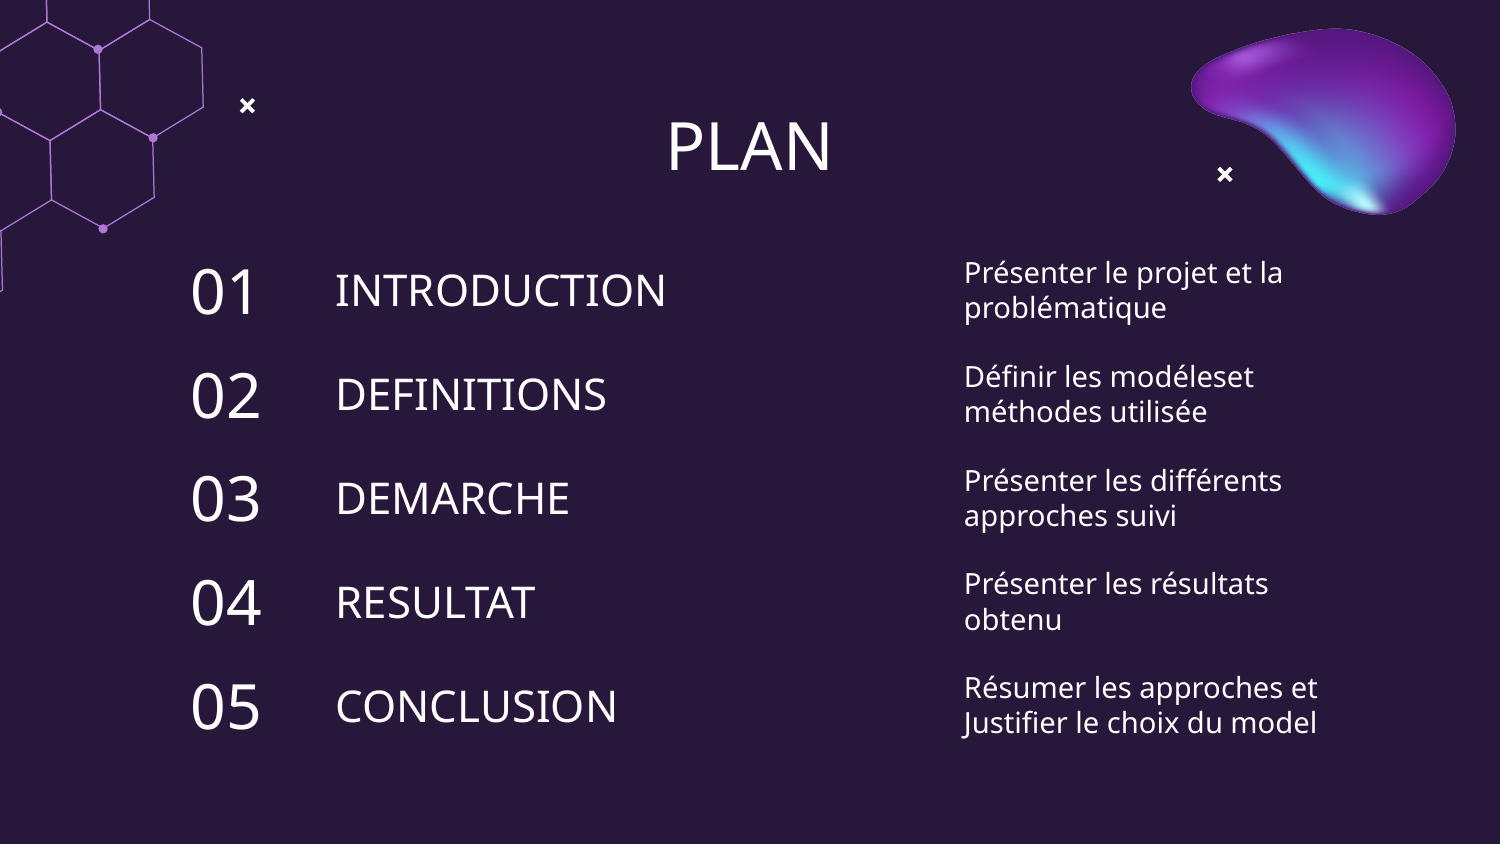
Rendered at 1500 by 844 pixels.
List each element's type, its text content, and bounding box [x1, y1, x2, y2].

picture [1166, 0, 1486, 243]
title PLAN [118, 88, 1185, 183]
subtitle Résumer les approches et Justifier le choix du model [948, 664, 1382, 745]
subtitle Présenter les différents approches suivi [948, 457, 1354, 537]
subtitle RESULTAT [320, 561, 935, 641]
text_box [240, 99, 254, 113]
title 04 [146, 561, 307, 641]
subtitle CONCLUSION [320, 664, 935, 745]
title 02 [146, 353, 307, 433]
subtitle INTRODUCTION [320, 249, 935, 329]
title 05 [146, 664, 307, 745]
subtitle Présenter le projet et la problématique [948, 249, 1354, 329]
subtitle DEMARCHE [320, 457, 935, 537]
subtitle Présenter les résultats obtenu [948, 561, 1354, 641]
subtitle DEFINITIONS [320, 353, 935, 433]
subtitle Définir les modéleset méthodes utilisée [948, 353, 1354, 433]
title 01 [146, 249, 307, 329]
title 03 [146, 457, 307, 537]
